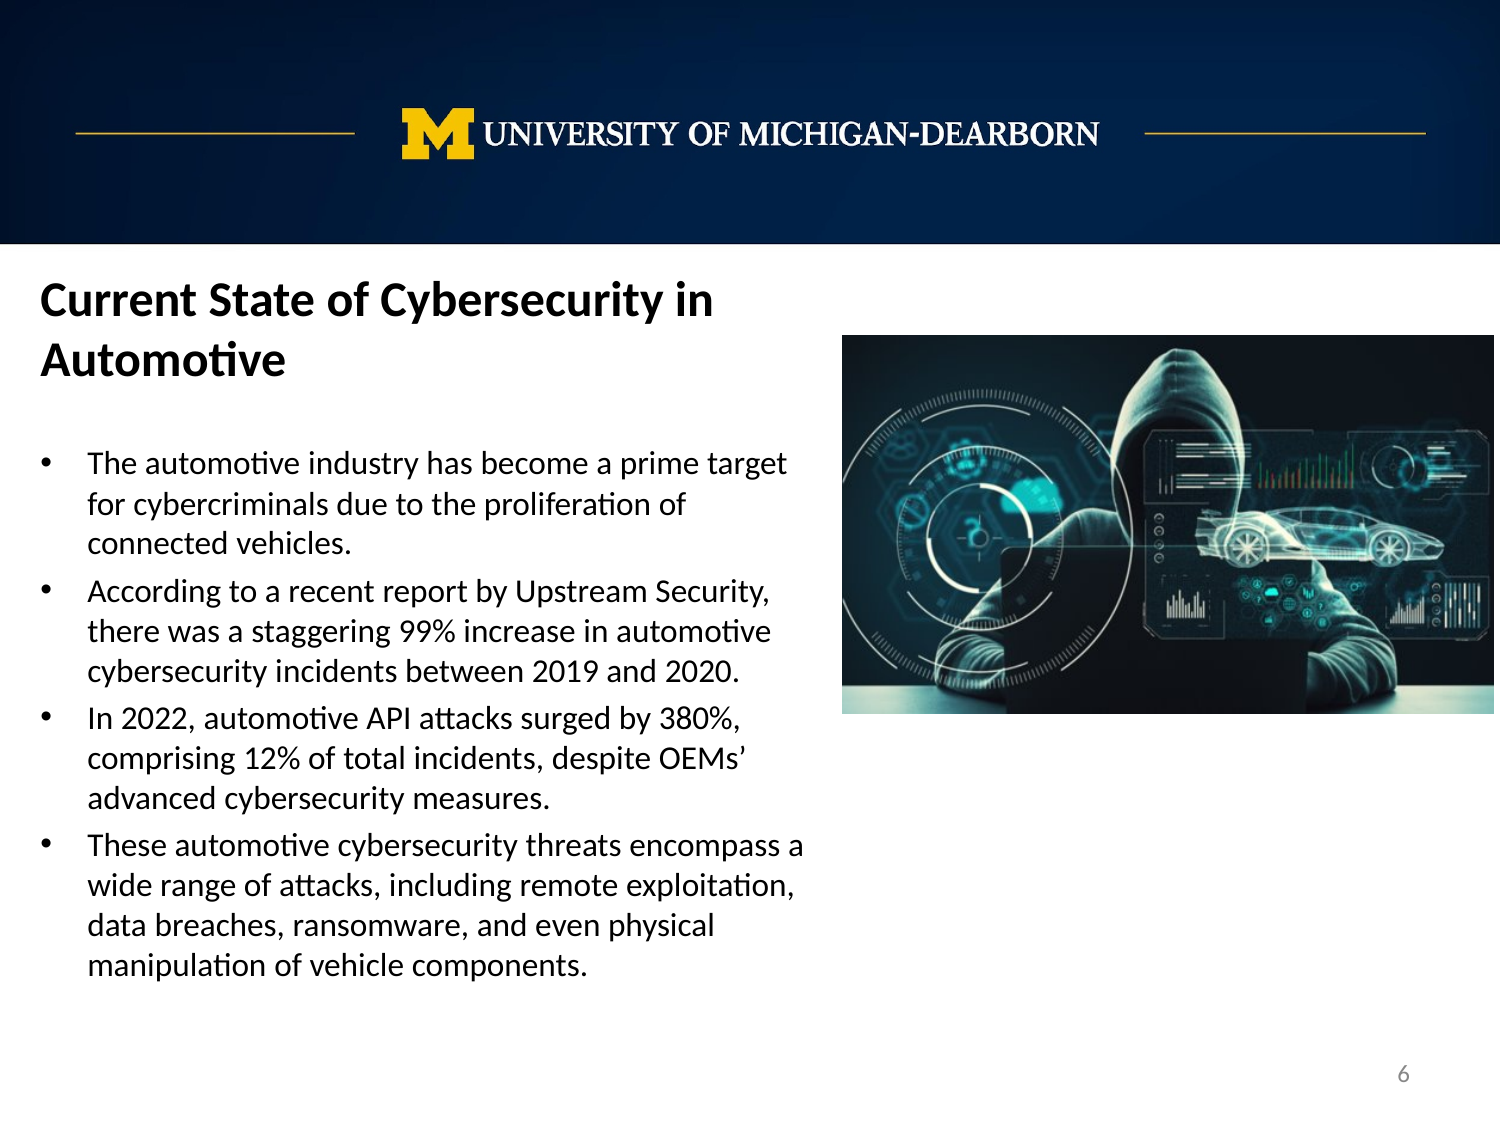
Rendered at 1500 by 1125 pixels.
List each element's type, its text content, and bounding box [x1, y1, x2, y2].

list Current State of Cybersecurity in Automotive The automotive industry has become a prime target for cybercriminals due to the proliferation of connected vehicles. According to a recent report by Upstream Security, there was a staggering 99% increase in automotive cybersecurity incidents between 2019 and 2020. In 2022, automotive API attacks surged by 380%, comprising 12% of total incidents, despite OEMs’ advanced cybersecurity measures. These automotive cybersecurity threats encompass a wide range of attacks, including remote exploitation, data breaches, ransomware, and even physical manipulation of vehicle components. [6, 259, 834, 1125]
picture [0, 0, 1500, 1125]
slide_number 6 [1074, 1042, 1425, 1103]
